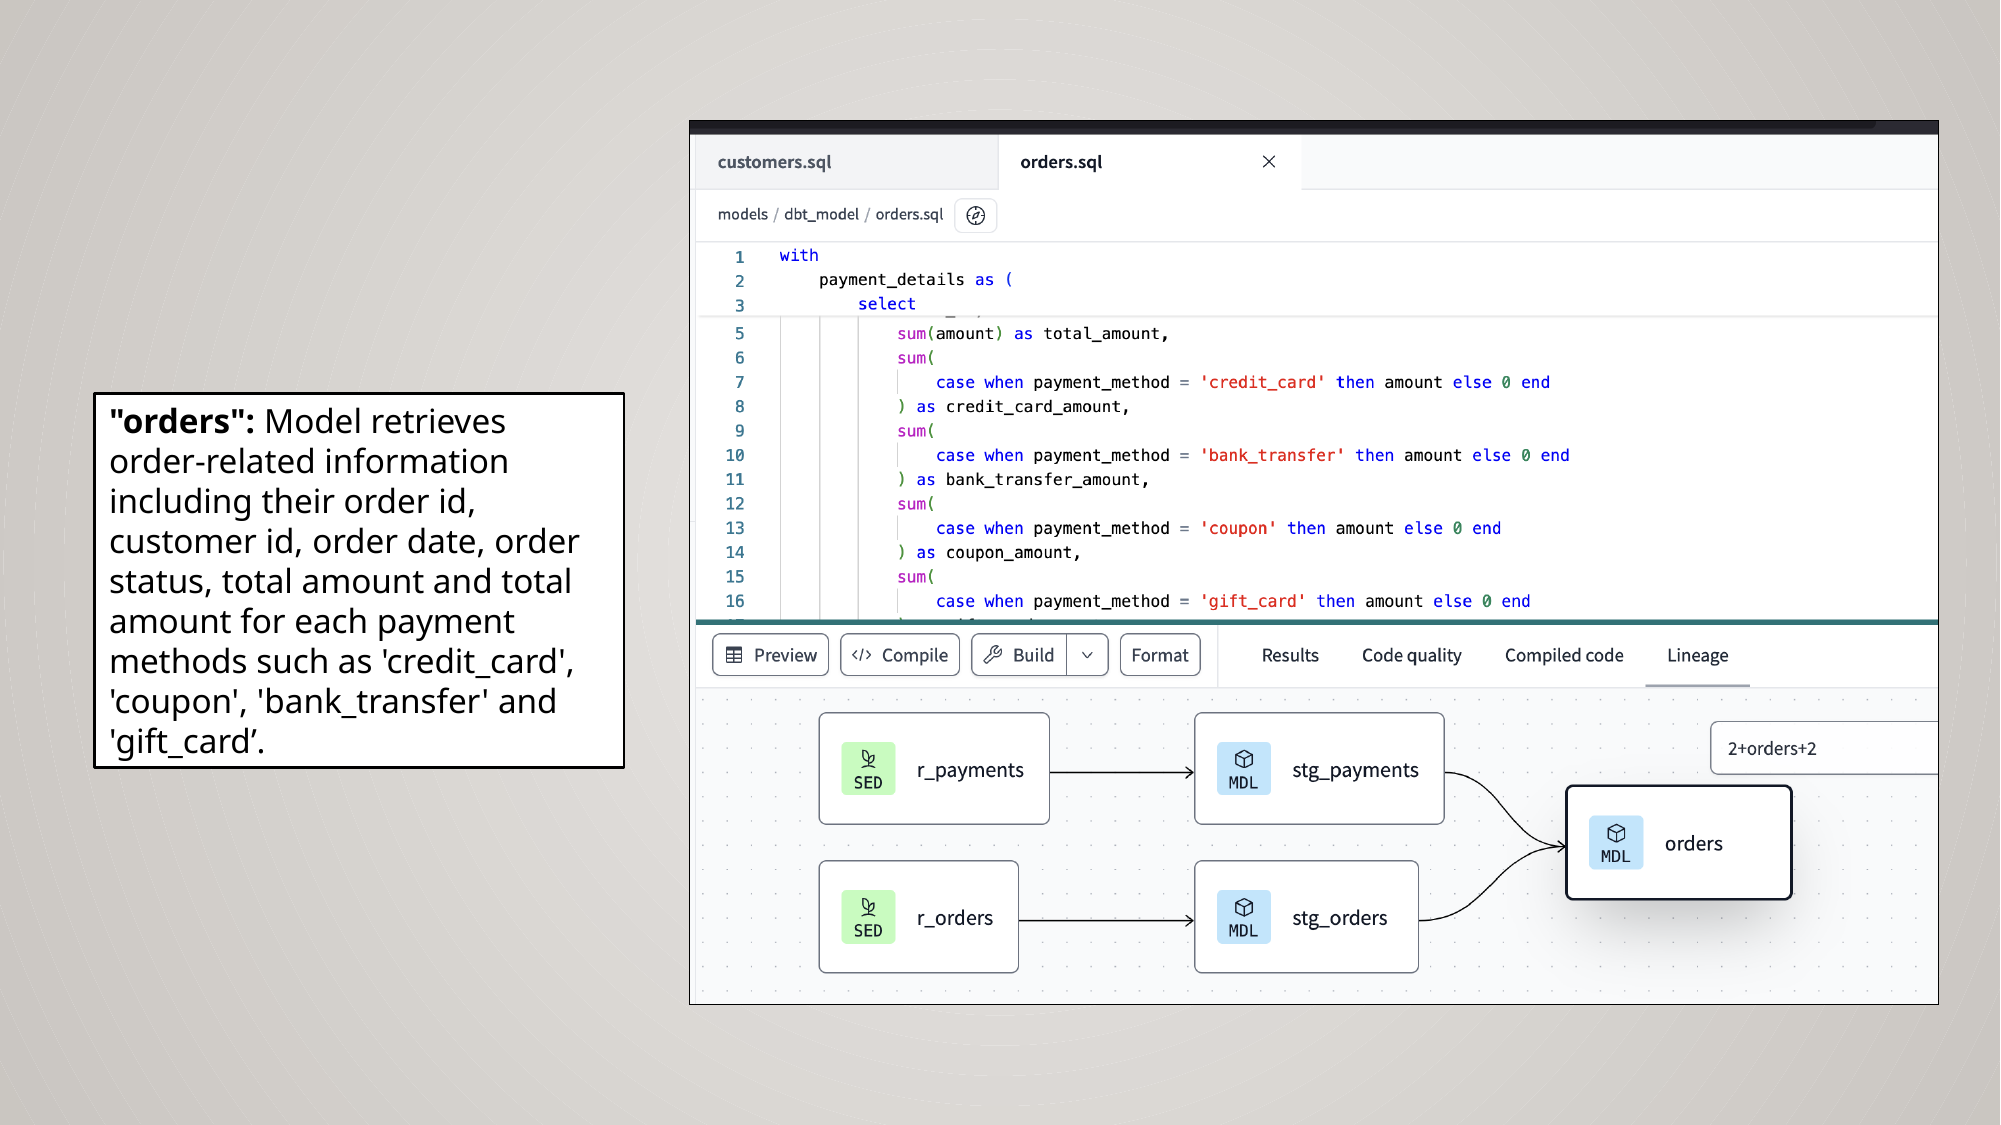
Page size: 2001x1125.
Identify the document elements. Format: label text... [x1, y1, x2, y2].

picture [689, 120, 1939, 1005]
text_box "orders": Model retrieves order-related information including their order id, customer id, order date, order status, total amount and total amount for each payment methods such as 'credit_card', 'coupon', 'bank_transfer' and 'gift_card’. [93, 392, 625, 769]
